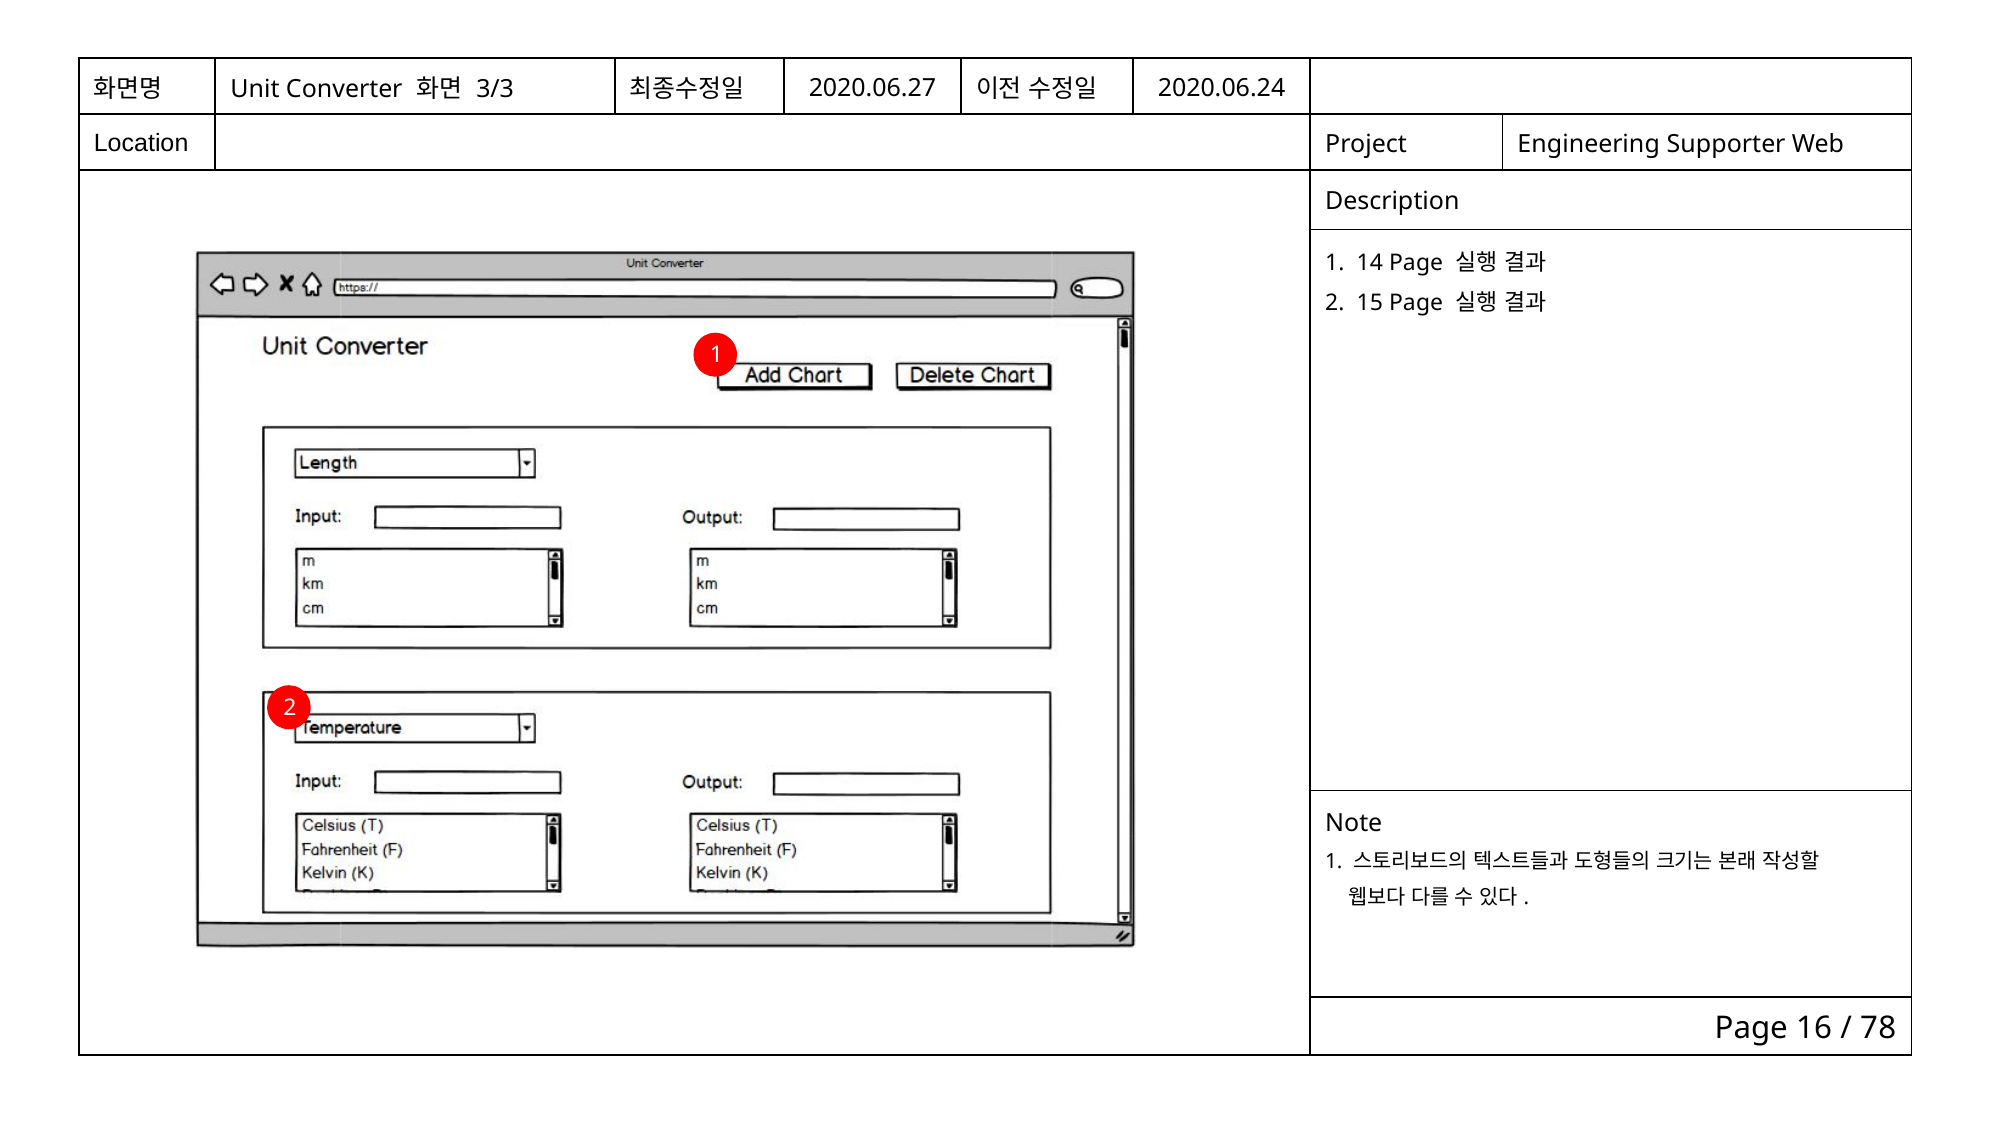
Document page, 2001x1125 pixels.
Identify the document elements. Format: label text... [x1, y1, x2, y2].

table_header 최종수정일 [616, 59, 783, 113]
table_header 2020.06.24 [1134, 59, 1309, 113]
table_cell [216, 115, 1309, 169]
table_header 이전 수정일 [962, 59, 1132, 113]
table_cell Note 1. 스토리보드의 텍스트들과 도형들의 크기는 본래 작성할 웹보다 다를 수 있다. [1311, 791, 1911, 996]
table_cell [80, 171, 1309, 1054]
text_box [267, 685, 313, 730]
table_cell Project [1311, 115, 1502, 169]
table_cell Description [1311, 171, 1911, 229]
table_cell Engineering Supporter Web [1503, 115, 1911, 169]
table_header 2020.06.27 [785, 59, 960, 113]
table_header Unit Converter 화면 3/3 [216, 59, 614, 113]
picture [193, 249, 1139, 950]
table_cell 1. 14 Page 실행 결과 2. 15 Page 실행 결과 [1311, 230, 1911, 790]
table_cell Location [80, 115, 214, 169]
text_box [693, 332, 739, 377]
table_cell Page 16 / 78 [1311, 998, 1911, 1054]
table_header [1311, 59, 1911, 113]
table_header 화면명 [80, 59, 214, 113]
